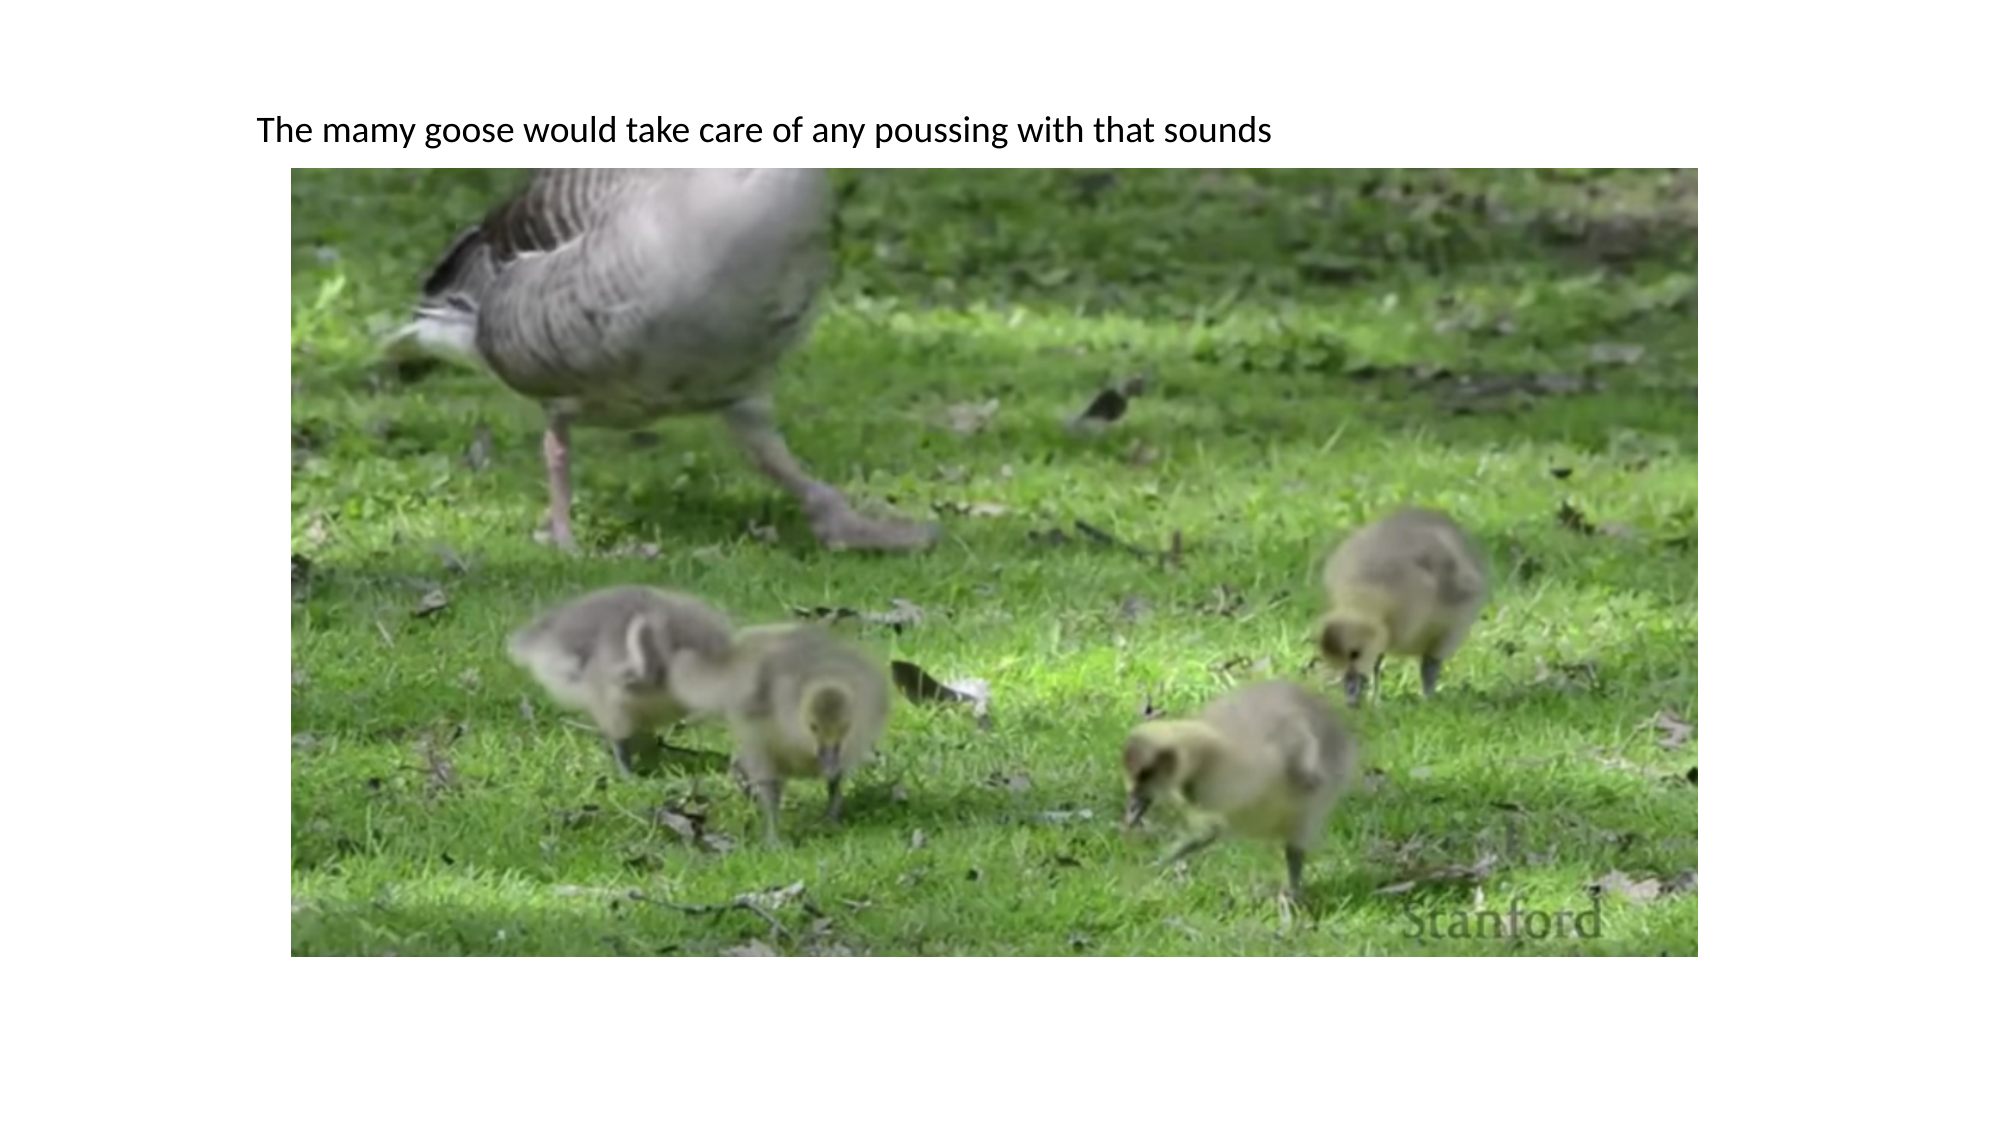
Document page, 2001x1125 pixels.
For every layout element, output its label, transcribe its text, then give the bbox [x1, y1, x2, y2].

picture [291, 168, 1698, 957]
text_box The mamy goose would take care of any poussing with that sounds [241, 97, 1289, 157]
